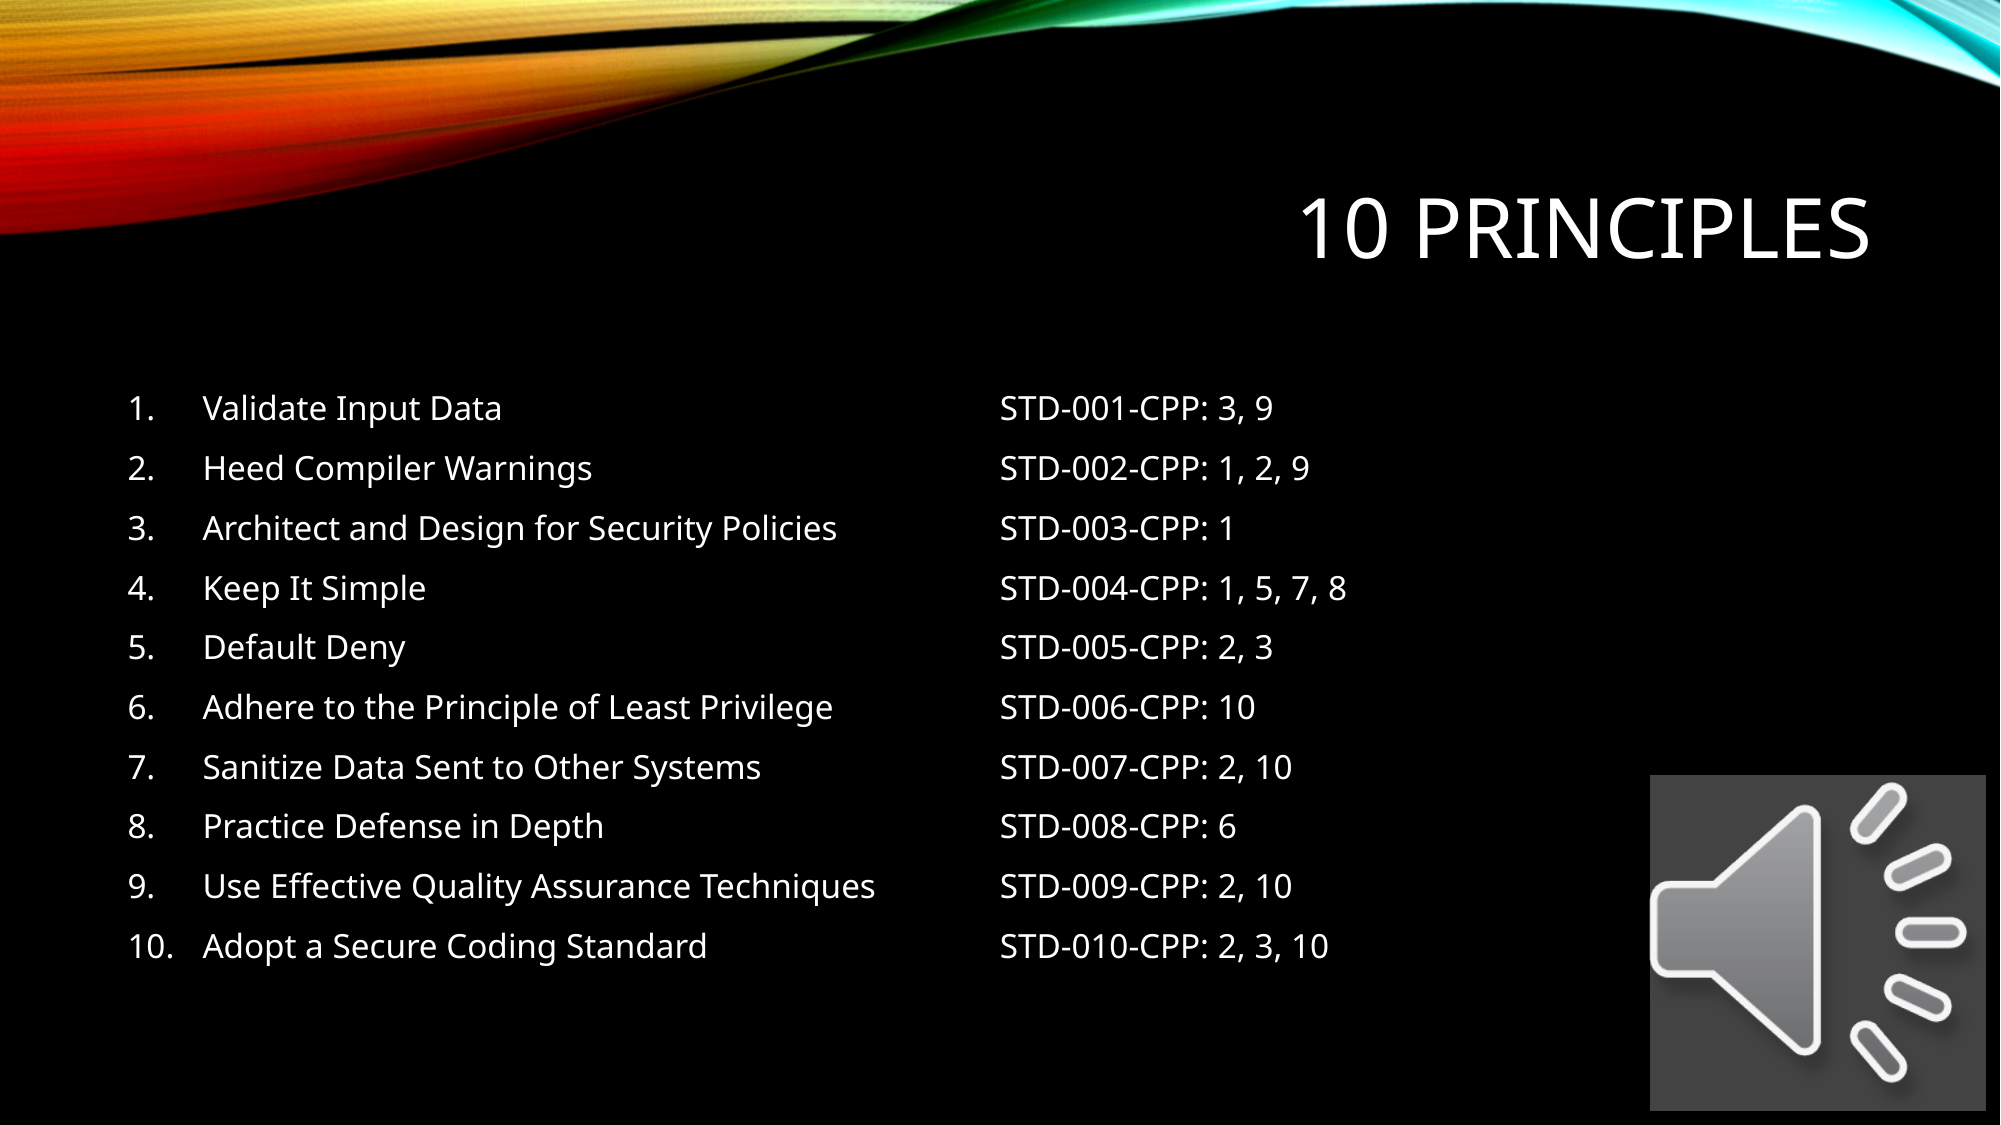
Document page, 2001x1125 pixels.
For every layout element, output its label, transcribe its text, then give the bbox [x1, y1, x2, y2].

title 10 PRINCIPLES [474, 125, 1888, 338]
list Validate Input Data Heed Compiler Warnings Architect and Design for Security Policies Keep It Simple Default Deny Adhere to the Principle of Least Privilege Sanitize Data Sent to Other Systems Practice Defense in Depth Use Effective Quality Assurance Techniques Adopt a Secure Coding Standard STD-001-CPP: 3, 9 STD-002-CPP: 1, 2, 9 STD-003-CPP: 1 STD-004-CPP: 1, 5, 7, 8 STD-005-CPP: 2, 3 STD-006-CPP: 10 STD-007-CPP: 2, 10 STD-008-CPP: 6 STD-009-CPP: 2, 10 STD-010-CPP: 2, 3, 10 [112, 360, 1888, 1021]
picture [1648, 773, 1987, 1112]
picture [0, 0, 2000, 237]
